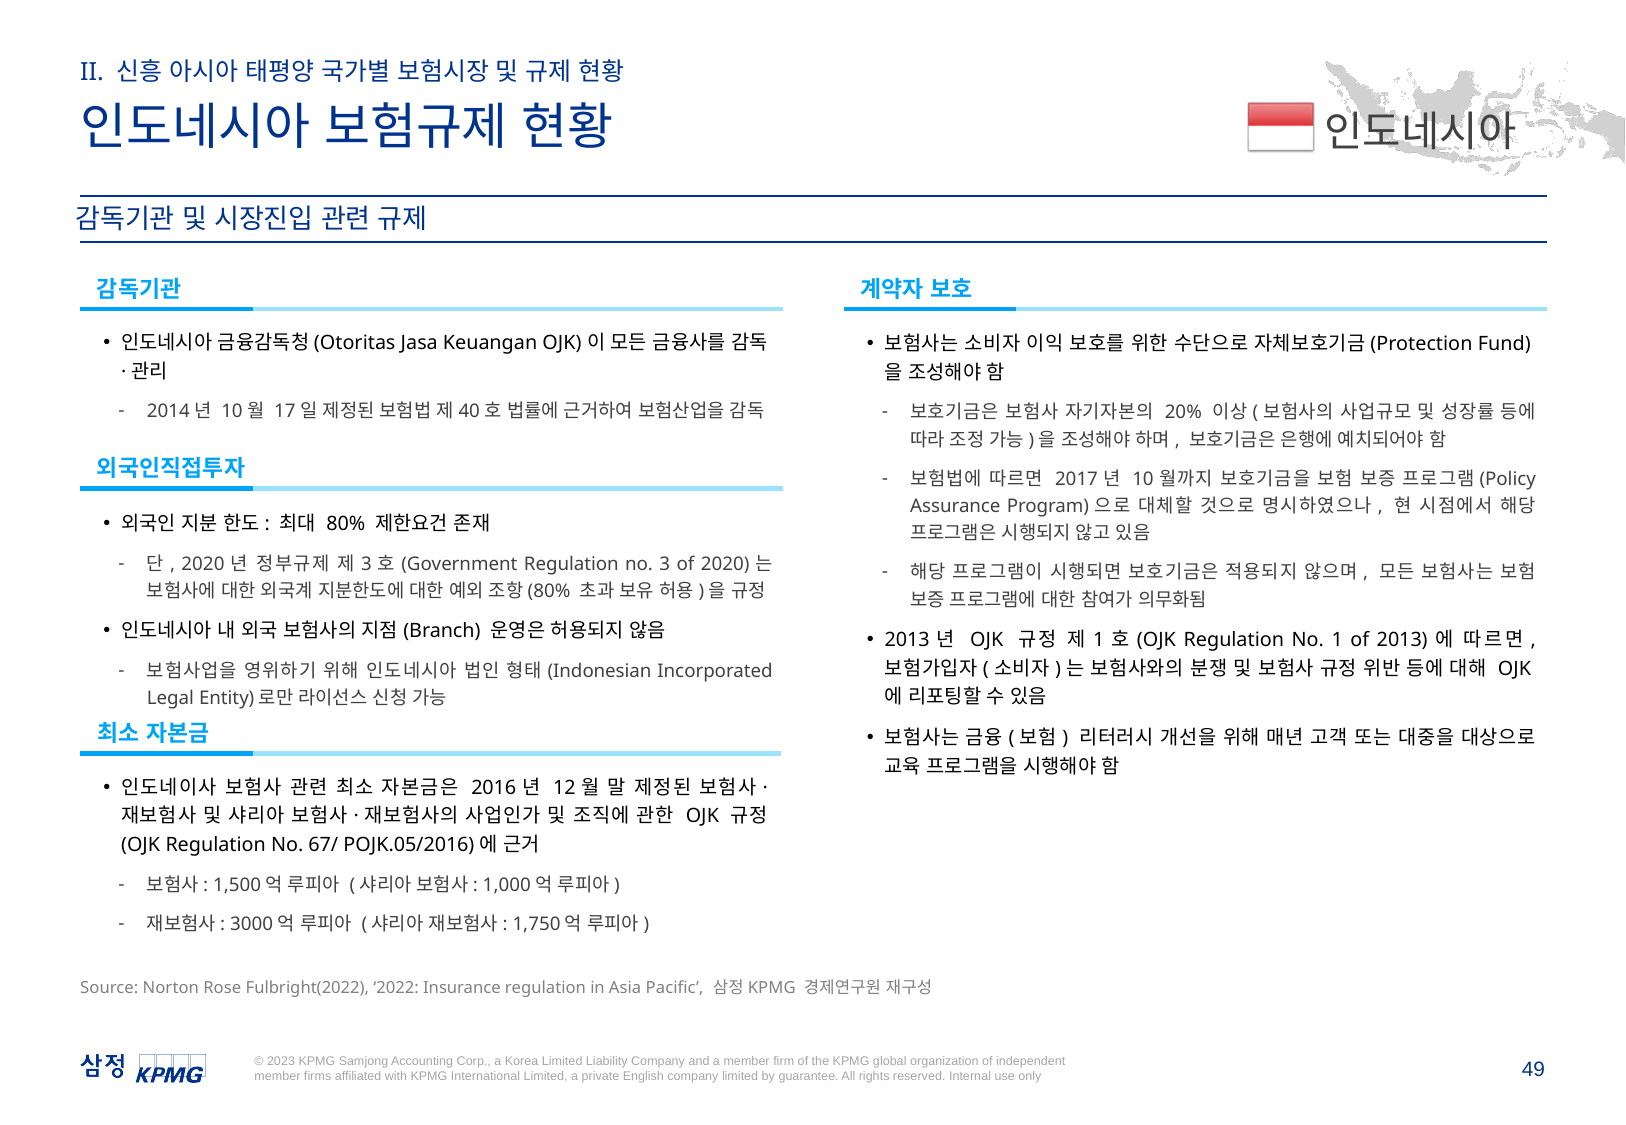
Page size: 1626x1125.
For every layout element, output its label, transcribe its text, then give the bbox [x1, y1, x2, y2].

picture [80, 1054, 206, 1083]
text_box 감독기관 및 시장진입 관련 규제 [75, 201, 428, 235]
text_box 외국인직접투자 [82, 446, 290, 486]
text_box 감독기관 [82, 267, 250, 307]
text_box 외국인 지분 한도: 최대 80% 제한요건 존재 단, 2020년 정부규제 제3호(Government Regulation no. 3 of 2020)는 보험사에 대한 외국계 지분한도에 대한 예외 조항(80% 초과 보유 허용)을 규정 인도네시아 내 외국 보험사의 지점(Branch) 운영은 허용되지 않음 보험사업을 영위하기 위해 인도네시아 법인 형태(Indonesian Incorporated Legal Entity)로만 라이선스 신청 가능 [97, 496, 779, 715]
text_box 인도네이사 보험사 관련 최소 자본금은 2016년 12월 말 제정된 보험사·재보험사 및 샤리아 보험사·재보험사의 사업인가 및 조직에 관한 OJK 규정(OJK Regulation No. 67/ POJK.05/2016)에 근거 보험사: 1,500억 루피아 (샤리아 보험사: 1,000억 루피아) 재보험사: 3000억 루피아 (샤리아 재보험사: 1,750억 루피아) [97, 761, 779, 941]
list 인도네시아 보험규제 현황 [80, 101, 1241, 155]
text_box Source: Norton Rose Fulbright(2022), ‘2022: Insurance regulation in Asia Pacific’, 삼정KPMG 경제연구원 재구성 [80, 964, 1545, 997]
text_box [1246, 60, 1625, 177]
text_box 최소 자본금 [80, 711, 290, 751]
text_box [843, 266, 1547, 782]
list II. 신흥 아시아 태평양 국가별 보험시장 및 규제 현황 [80, 54, 1545, 85]
text_box 인도네시아 금융감독청(Otoritas Jasa Keuangan OJK)이 모든 금융사를 감독·관리 2014년 10월 17일 제정된 보험법 제40호 법률에 근거하여 보험산업을 감독 [97, 316, 779, 470]
